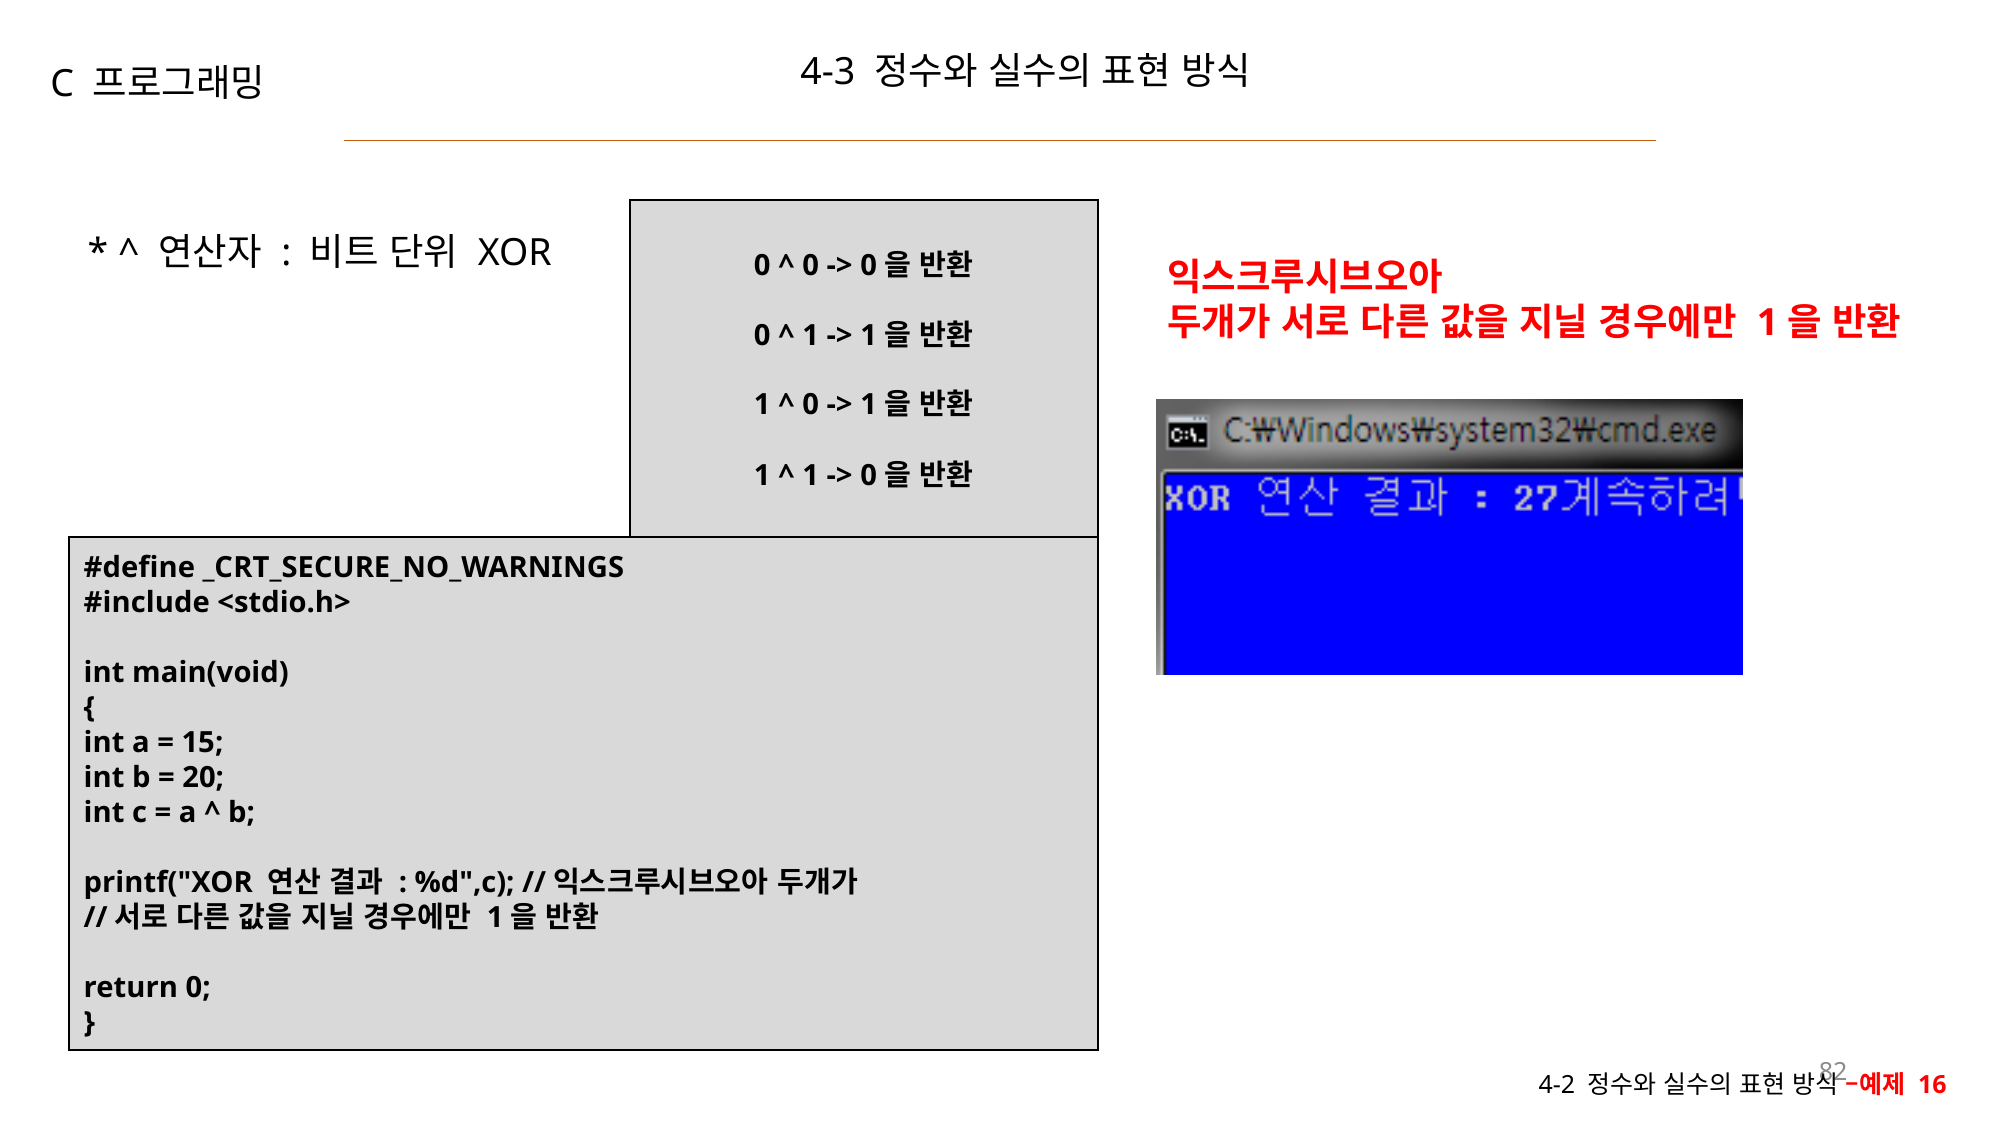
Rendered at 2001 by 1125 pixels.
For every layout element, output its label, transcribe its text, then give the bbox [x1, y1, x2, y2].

picture [1156, 399, 1743, 675]
slide_number 82 [1412, 1042, 1863, 1103]
text_box #define _CRT_SECURE_NO_WARNINGS #include <stdio.h> int main(void) { int a = 15; int b = 20; int c = a ^ b; printf("XOR 연산 결과 : %d",c); //익스크루시브오아 두개가 //서로 다른 값을 지닐 경우에만 1을 반환 return 0; } [68, 536, 1099, 1051]
text_box * ^ 연산자 : 비트 단위 XOR [72, 220, 567, 281]
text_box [29, 40, 1656, 141]
text_box 0 ^ 0 -> 0을 반환 0 ^ 1 -> 1을 반환 1 ^ 0 -> 1을 반환 1 ^ 1 -> 0을 반환 [629, 199, 1099, 536]
text_box 익스크루시브오아 두개가 서로 다른 값을 지닐 경우에만 1을 반환 [1152, 245, 1917, 351]
text_box 4-2 정수와 실수의 표현 방식 –예제 16 [1285, 1060, 1962, 1106]
